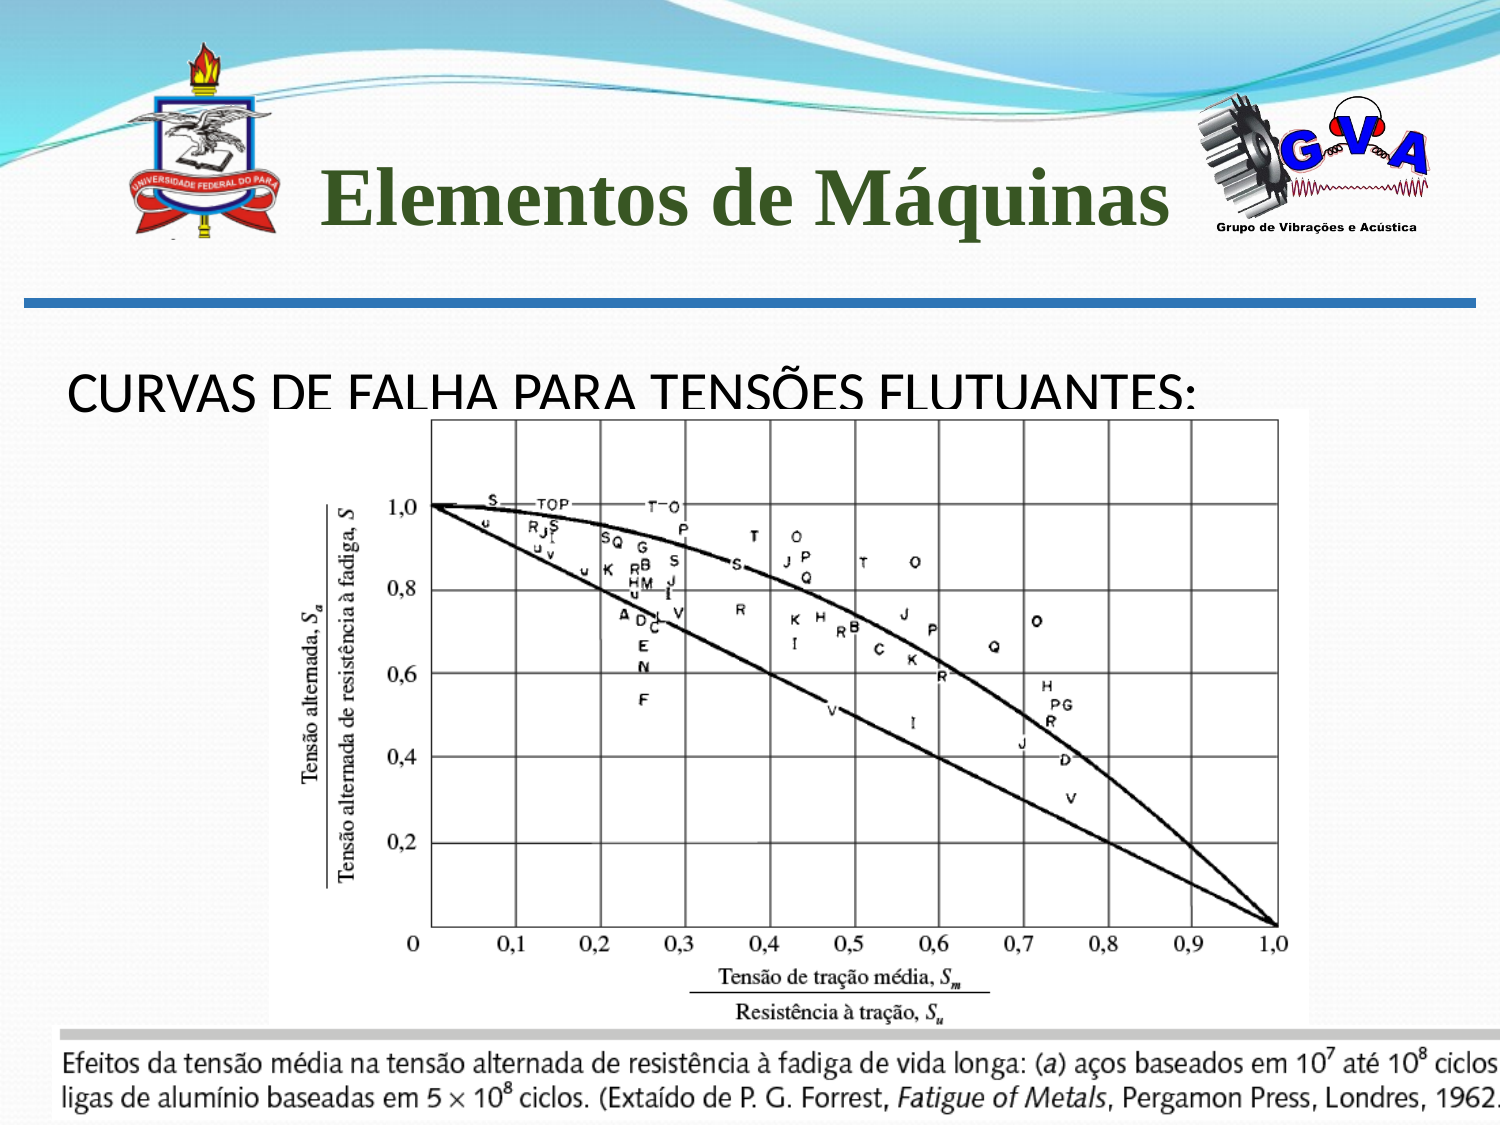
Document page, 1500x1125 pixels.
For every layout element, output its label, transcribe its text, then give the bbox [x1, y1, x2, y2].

list CURVAS DE FALHA PARA TENSÕES FLUTUANTES: [52, 354, 1327, 449]
picture [0, 0, 1500, 1125]
text_box Elementos de Máquinas [79, 134, 1413, 250]
